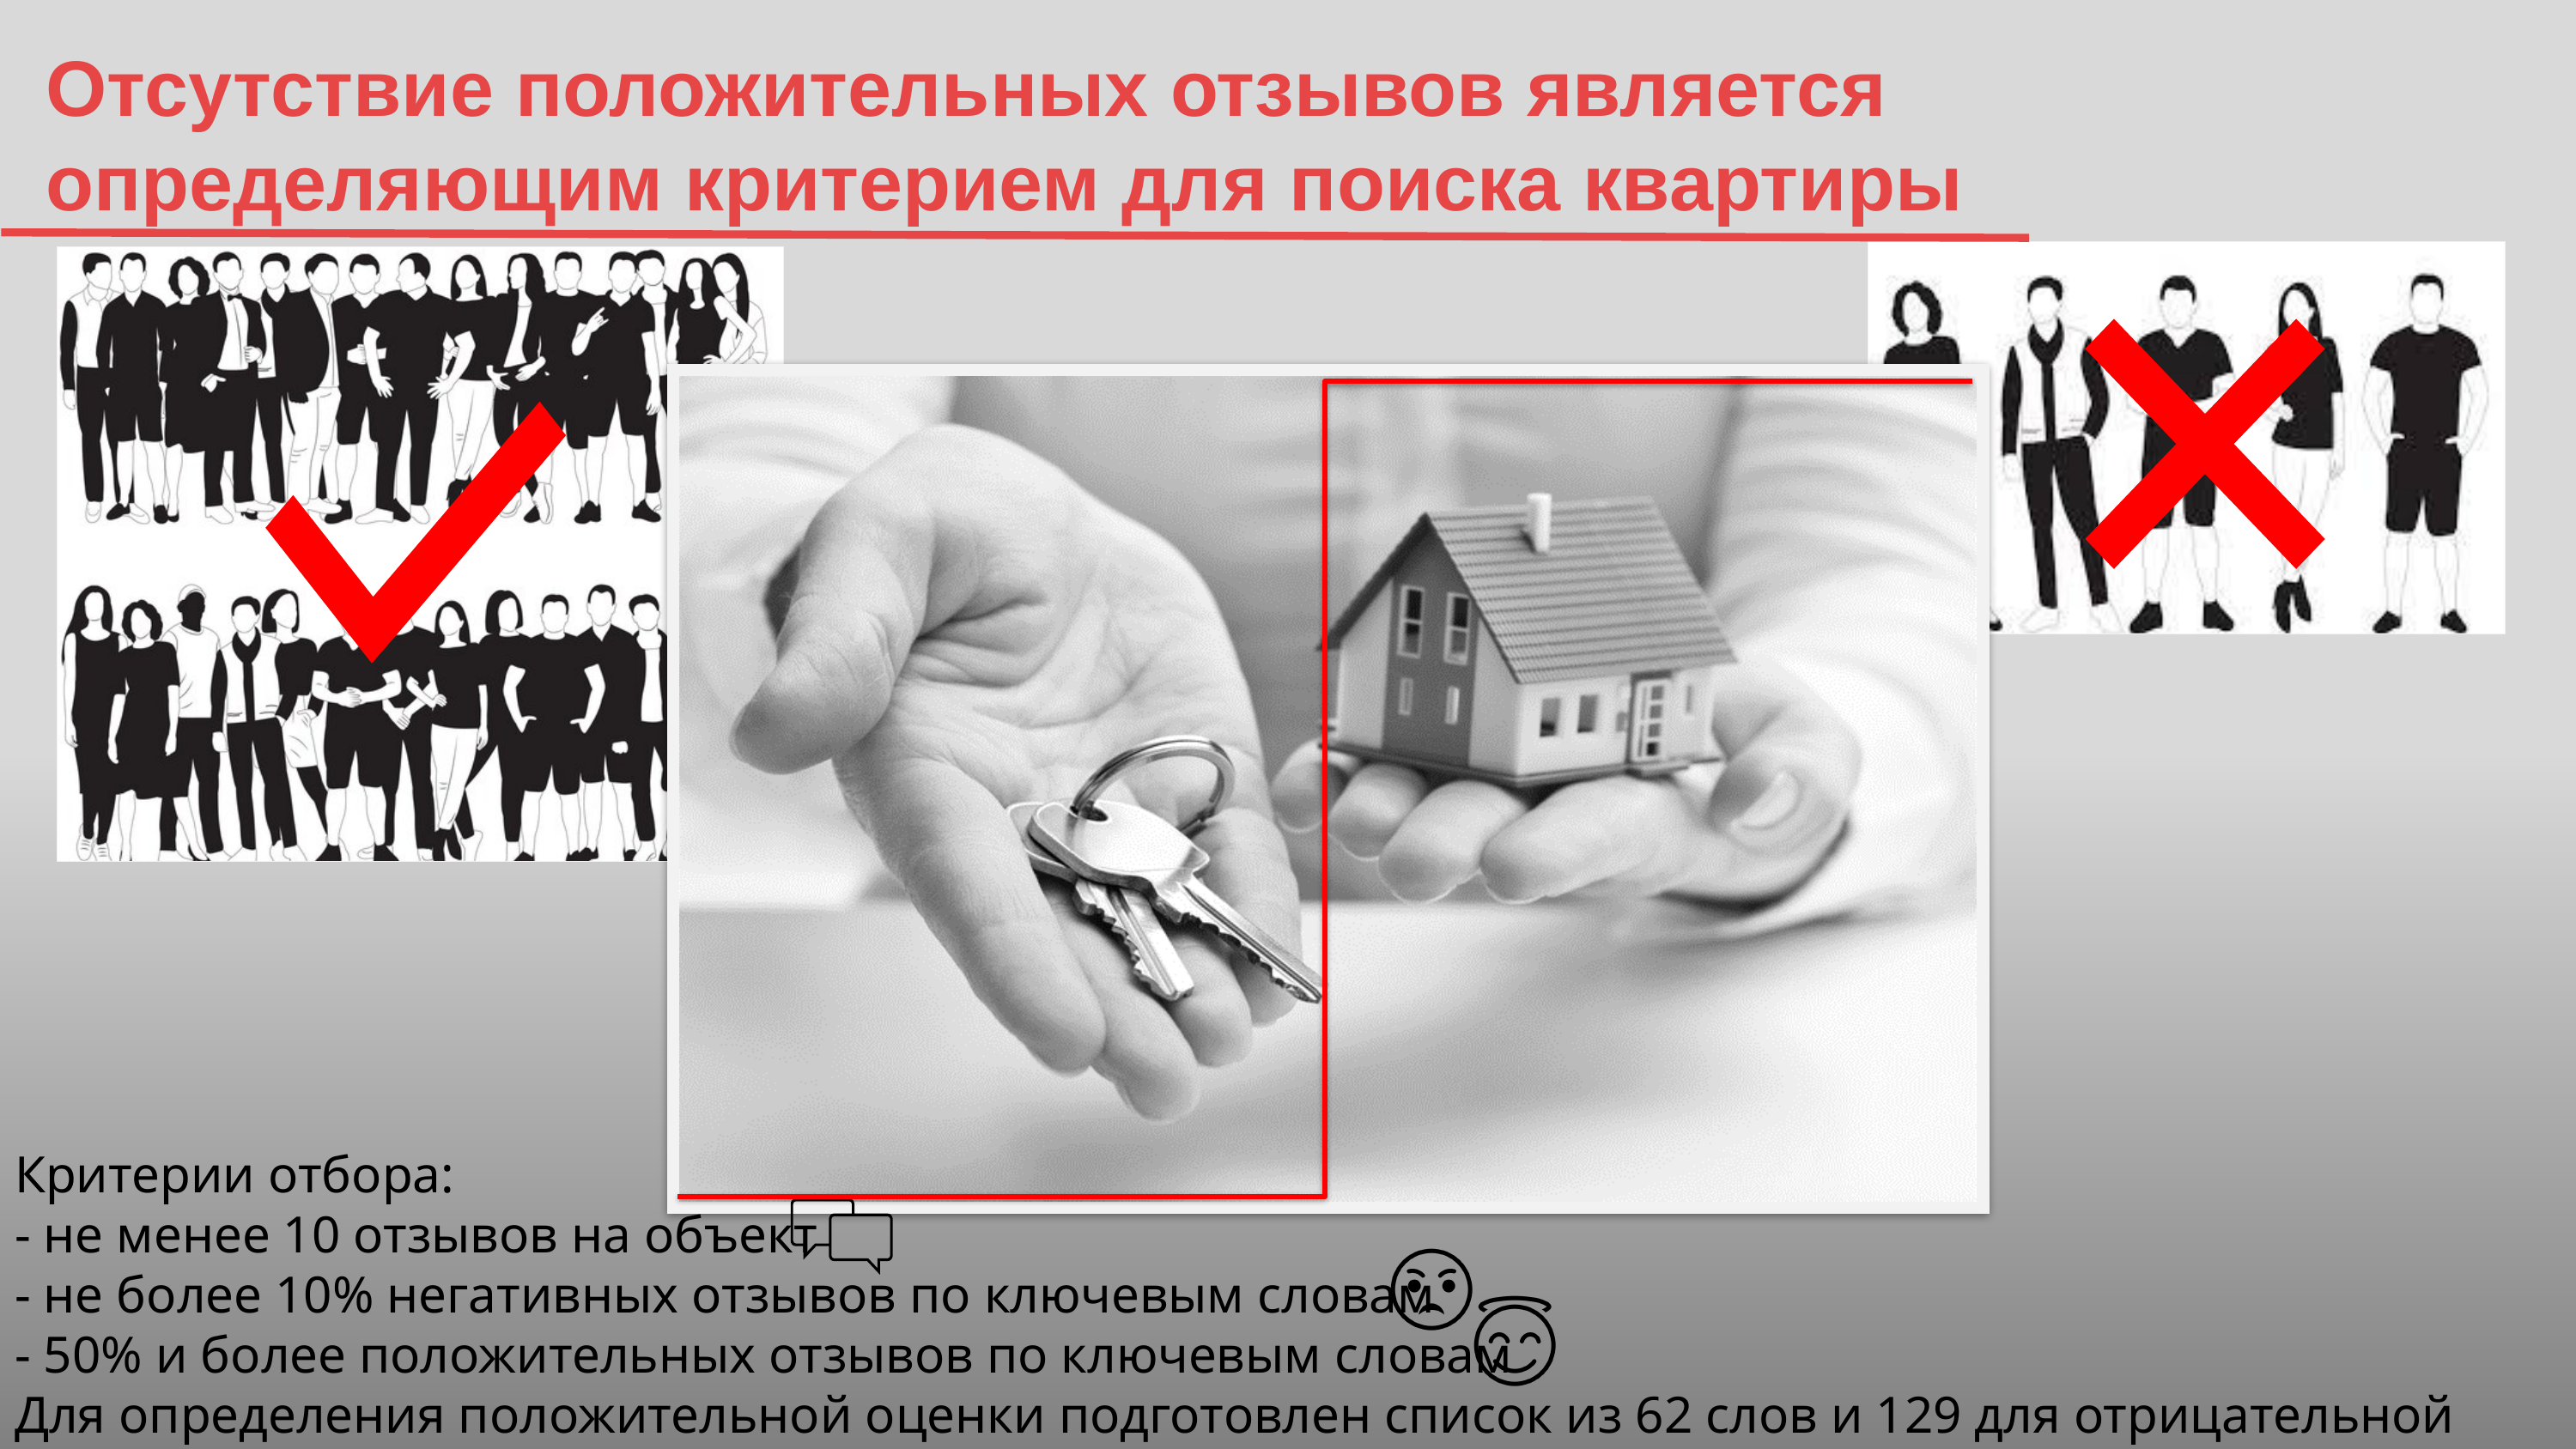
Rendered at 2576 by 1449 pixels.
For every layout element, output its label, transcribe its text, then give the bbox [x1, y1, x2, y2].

text_box [790, 1208, 893, 1275]
text_box Критерии отбора: - не менее 10 отзывов на объект - не более 10% негативных отзывов по ключевым словам - 50% и более положительных отзывов по ключевым словам Для определения положительной оценки подготовлен список из 62 слов и 129 для отрицательной [2, 1136, 2555, 1449]
text_box Отсутствие положительных отзывов является определяющим критерием для поиска квартиры [33, 31, 2325, 233]
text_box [677, 380, 1973, 1197]
picture [56, 241, 2506, 1203]
picture [1380, 1238, 1566, 1397]
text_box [1, 232, 2030, 239]
